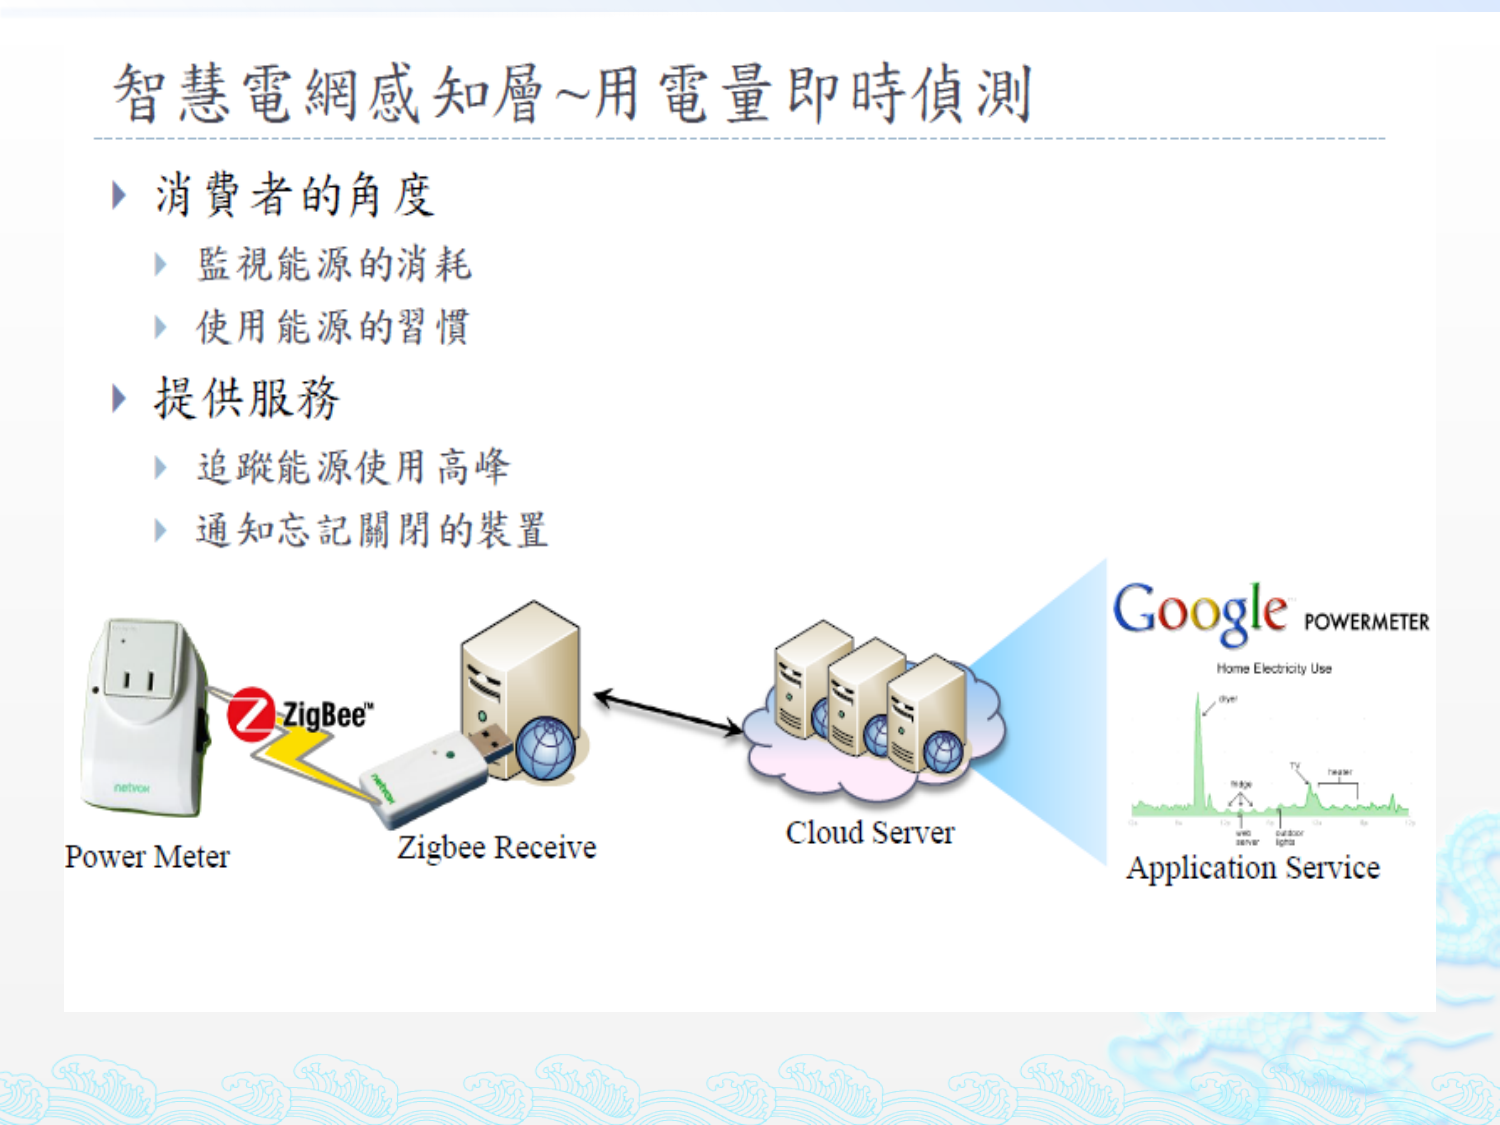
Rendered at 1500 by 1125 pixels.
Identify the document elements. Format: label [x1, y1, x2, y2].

picture [64, 42, 1436, 1012]
